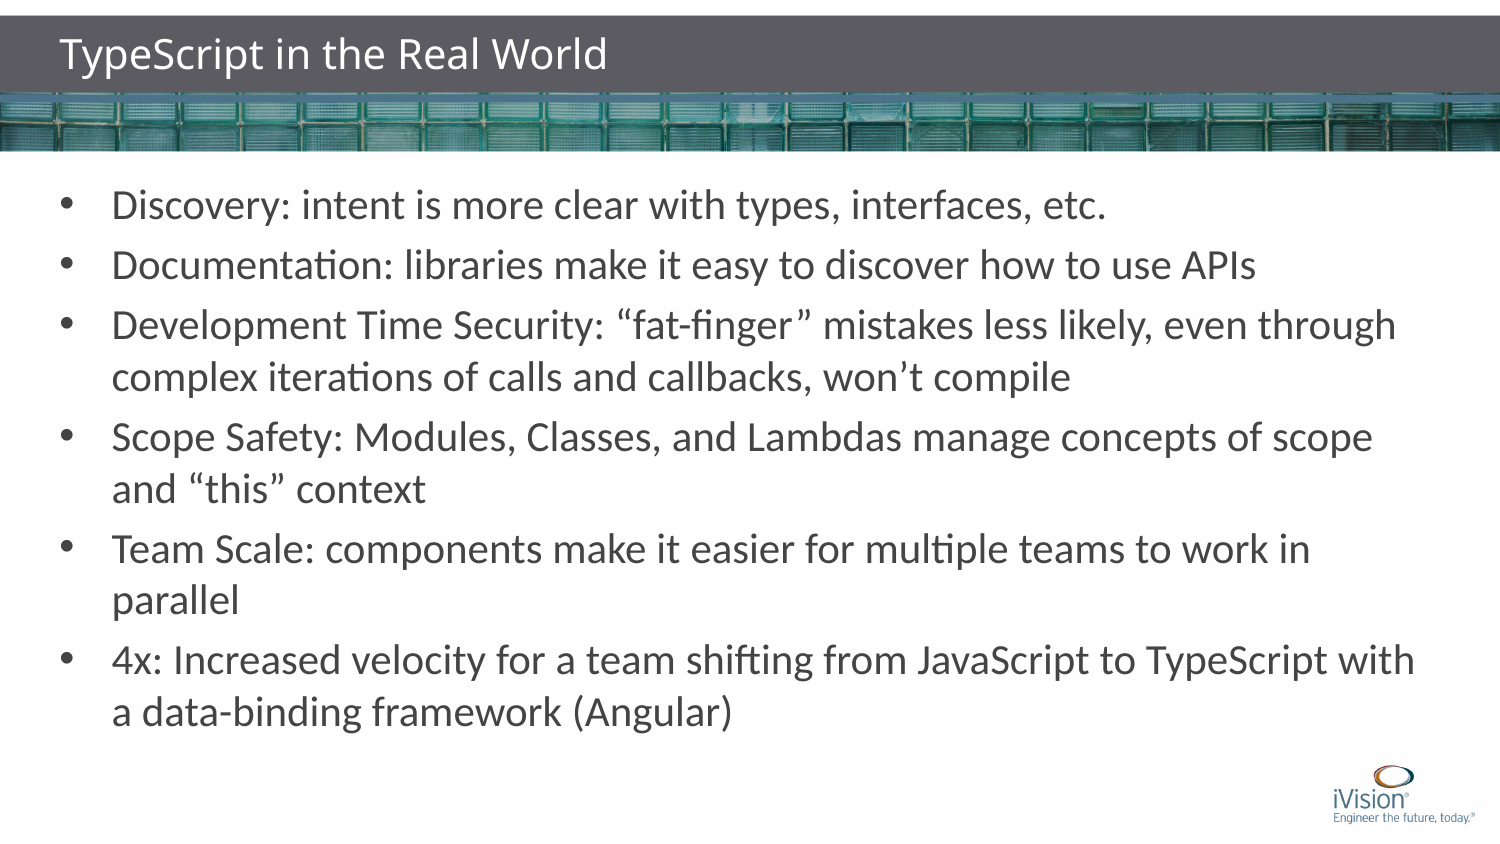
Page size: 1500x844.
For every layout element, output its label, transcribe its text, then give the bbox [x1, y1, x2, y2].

list TypeScript in the Real World [44, 33, 1092, 80]
list Discovery: intent is more clear with types, interfaces, etc. Documentation: libraries make it easy to discover how to use APIs Development Time Security: “fat-finger” mistakes less likely, even through complex iterations of calls and callbacks, won’t compile Scope Safety: Modules, Classes, and Lambdas manage concepts of scope and “this” context Team Scale: components make it easier for multiple teams to work in parallel 4x: Increased velocity for a team shifting from JavaScript to TypeScript with a data-binding framework (Angular) [44, 169, 1456, 749]
picture [0, 0, 1500, 844]
